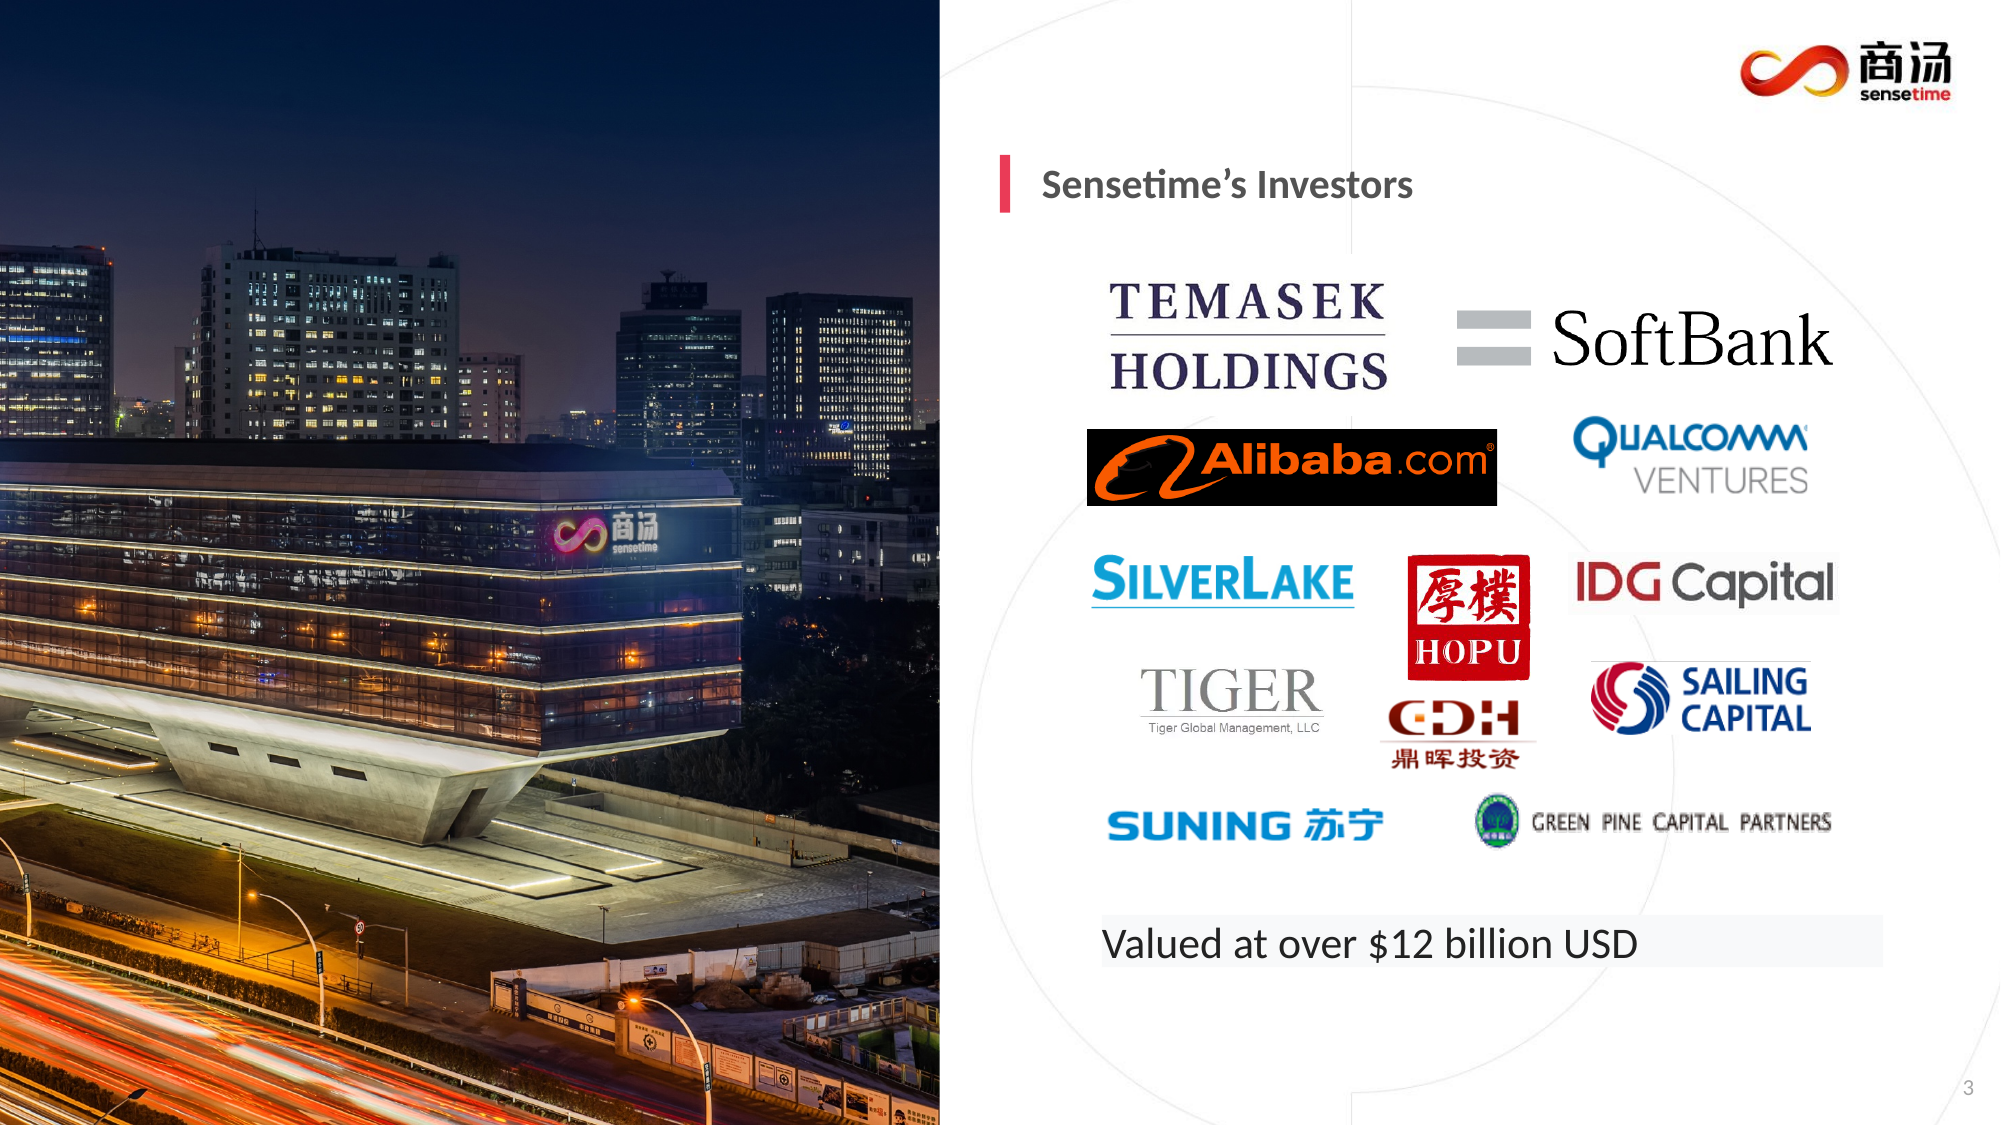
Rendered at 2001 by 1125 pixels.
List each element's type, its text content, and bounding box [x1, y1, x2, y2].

text_box Valued at over $12 billion USD [1101, 914, 1884, 968]
text_box Sensetime’s Investors [1034, 149, 1430, 215]
text_box [999, 154, 1011, 213]
picture [0, 0, 2001, 1125]
slide_number 3 [1954, 752, 1982, 1125]
